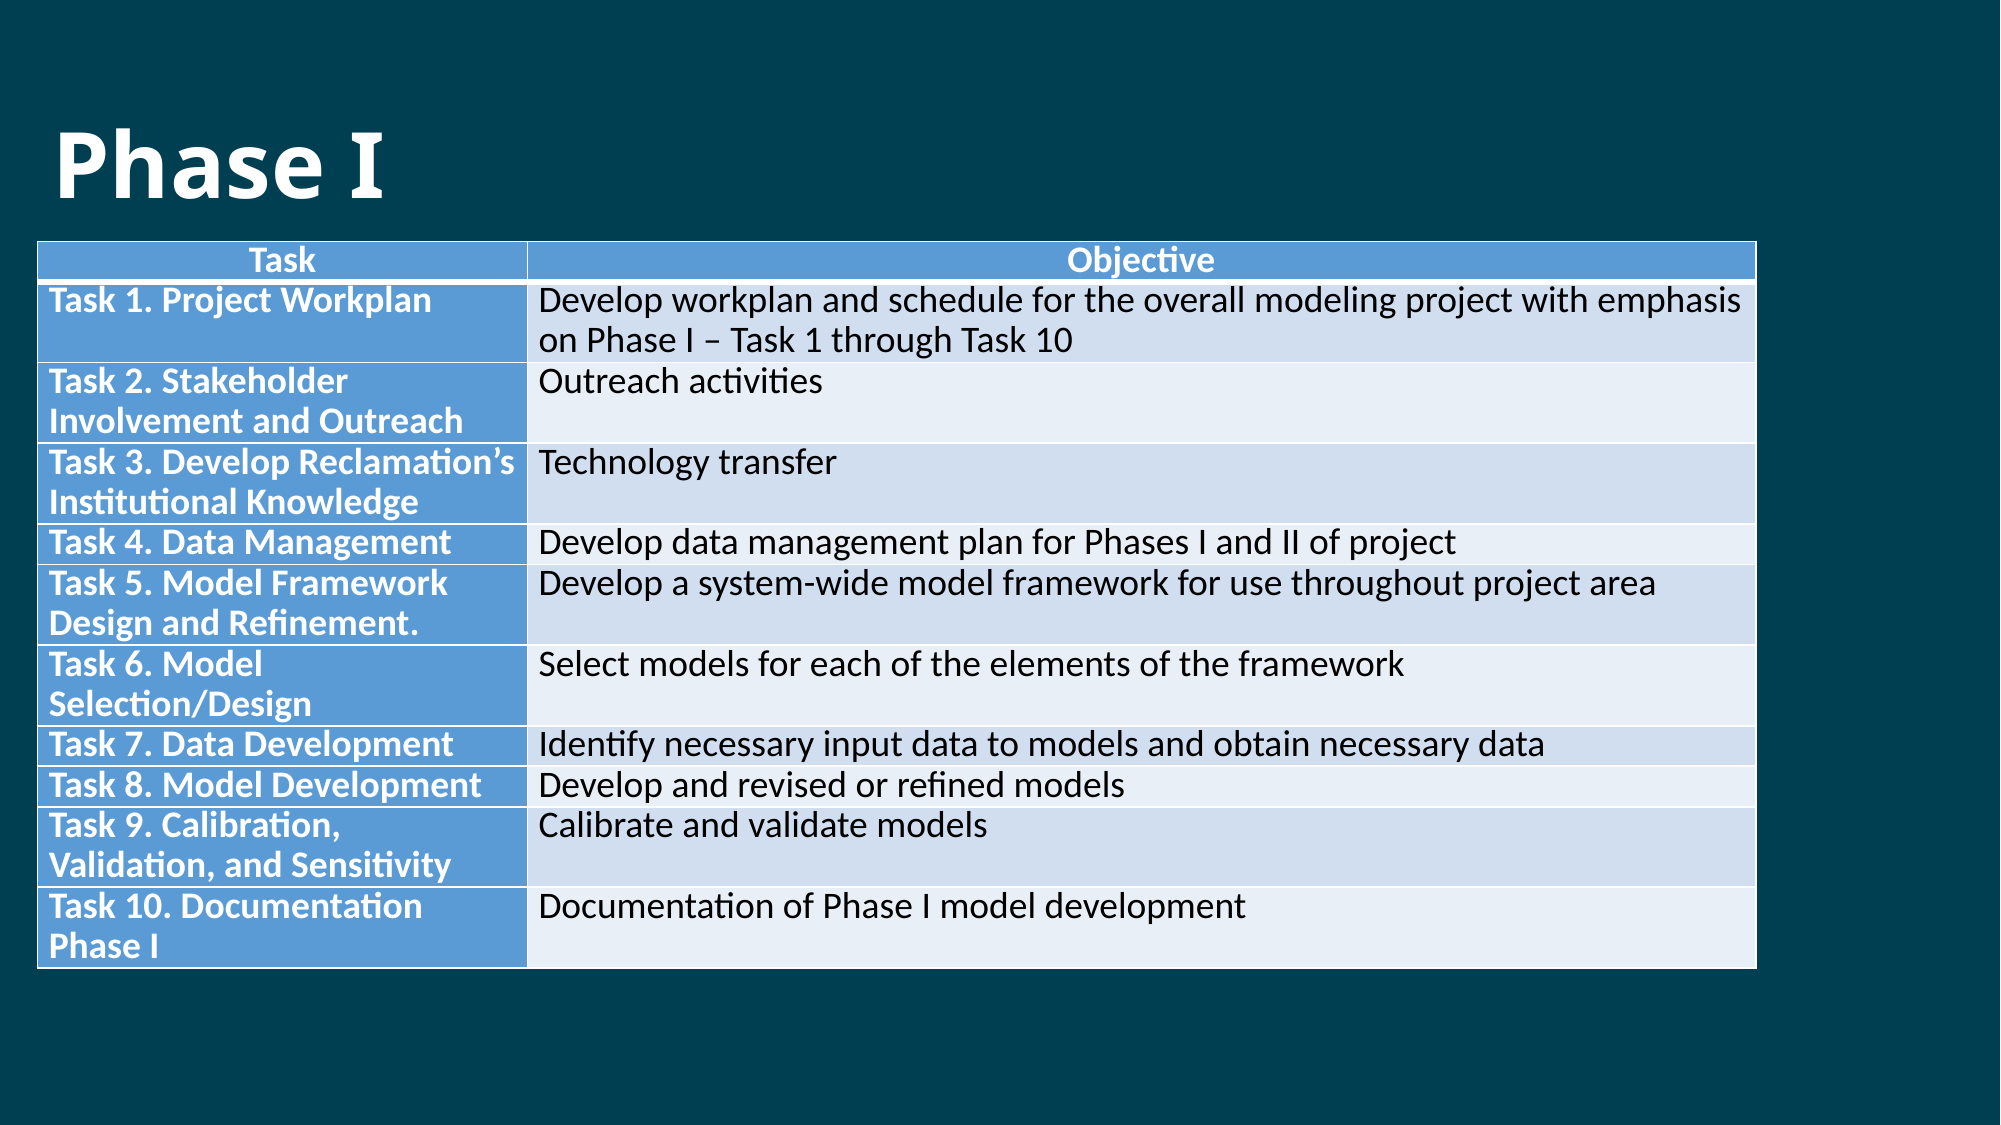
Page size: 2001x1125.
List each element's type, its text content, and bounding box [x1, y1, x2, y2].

table_cell Calibrate and validate models [528, 808, 1755, 886]
title Phase I [37, 59, 1958, 278]
table_cell Task 3. Develop Reclamation’s Institutional Knowledge [38, 444, 527, 523]
table_cell Develop a system-wide model framework for use throughout project area [528, 565, 1755, 644]
table_cell Task 6. Model Selection/Design [38, 646, 527, 725]
table_cell Select models for each of the elements of the framework [528, 646, 1755, 725]
table_cell Task 10. Documentation Phase I [38, 888, 527, 967]
table_cell Task 5. Model Framework Design and Refinement. [38, 565, 527, 644]
table_cell Task 7. Data Development [38, 727, 527, 765]
table_cell Develop and revised or refined models [528, 767, 1755, 806]
table_cell Develop data management plan for Phases I and II of project [528, 525, 1755, 564]
table_cell Task 9. Calibration, Validation, and Sensitivity [38, 808, 527, 886]
table_cell Task 4. Data Management [38, 525, 527, 564]
table_cell Develop workplan and schedule for the overall modeling project with emphasis on Phase I – Task 1 through Task 10 [528, 285, 1755, 362]
table_cell Task 2. Stakeholder Involvement and Outreach [38, 363, 527, 442]
table_cell Task 8. Model Development [38, 767, 527, 806]
table_header Task [38, 242, 527, 279]
table_cell Outreach activities [528, 363, 1755, 442]
table_header Objective [528, 242, 1755, 279]
table_cell Task 1. Project Workplan [38, 285, 527, 362]
table_cell Technology transfer [528, 444, 1755, 523]
table_cell Documentation of Phase I model development [528, 888, 1755, 967]
table_cell Identify necessary input data to models and obtain necessary data [528, 727, 1755, 765]
